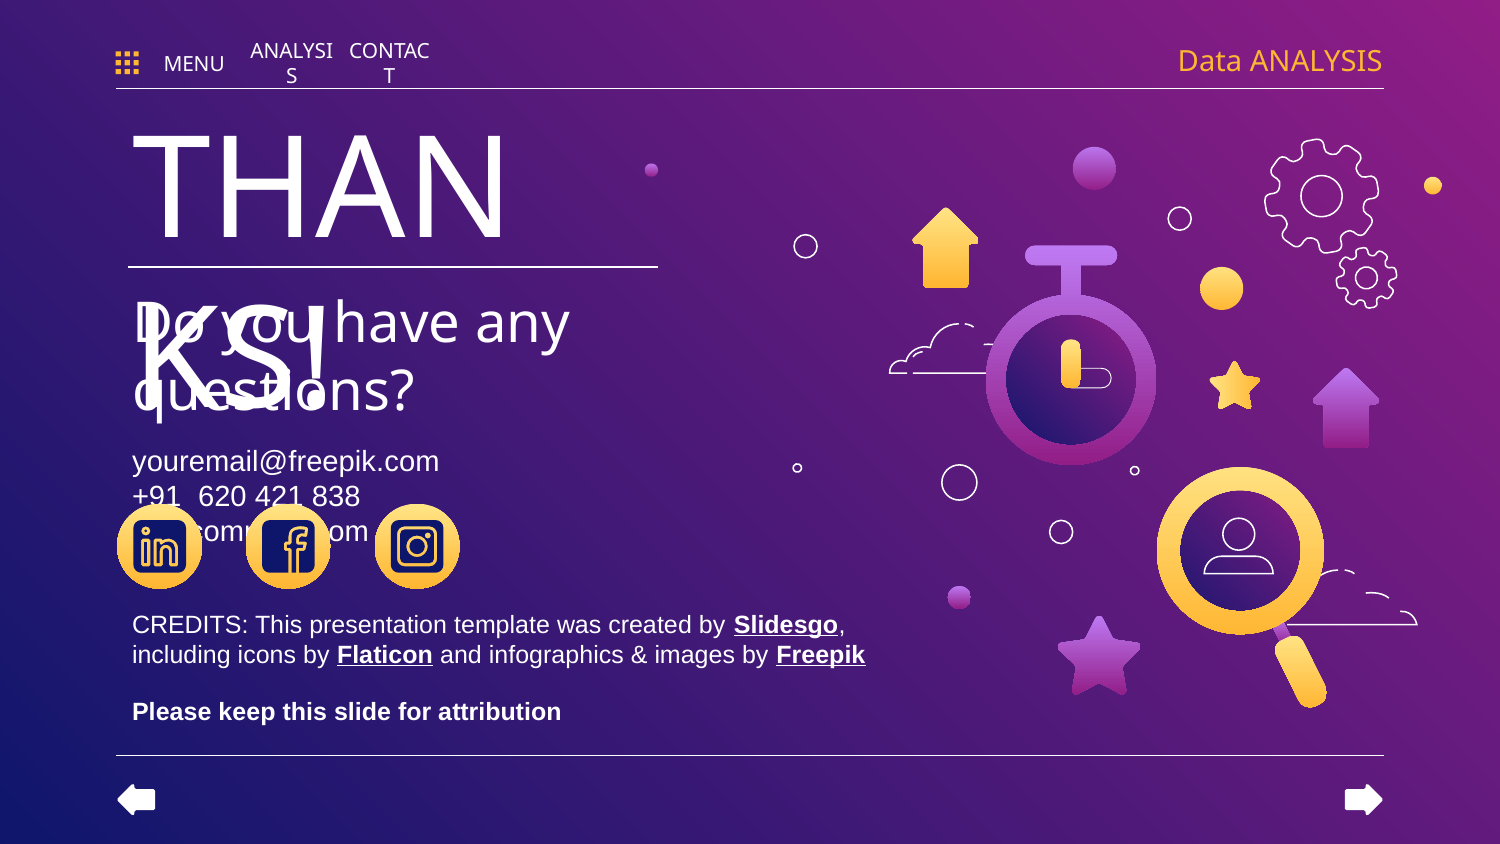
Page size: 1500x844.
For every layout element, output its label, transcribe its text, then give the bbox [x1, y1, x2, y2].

text_box Data ANALYSIS [1158, 34, 1383, 85]
text_box [117, 503, 203, 576]
text_box ANALYSIS [248, 45, 335, 81]
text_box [888, 117, 1442, 710]
text_box MENU [151, 45, 237, 81]
text_box [644, 163, 658, 177]
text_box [133, 519, 187, 573]
text_box CONTACT [346, 45, 433, 81]
text_box [374, 503, 460, 580]
text_box [262, 580, 315, 589]
text_box [133, 580, 186, 589]
text_box [1344, 784, 1383, 816]
text_box [117, 784, 156, 816]
text_box [245, 503, 331, 576]
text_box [261, 519, 315, 573]
subtitle Do you have any questions? youremail@freepik.com +91 620 421 838 yourcompany.com [117, 271, 669, 499]
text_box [390, 519, 444, 573]
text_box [115, 50, 139, 75]
text_box [391, 580, 443, 589]
text_box [109, 45, 145, 81]
text_box Please keep this slide for attribution [117, 680, 895, 722]
title THANKS! [117, 80, 582, 239]
